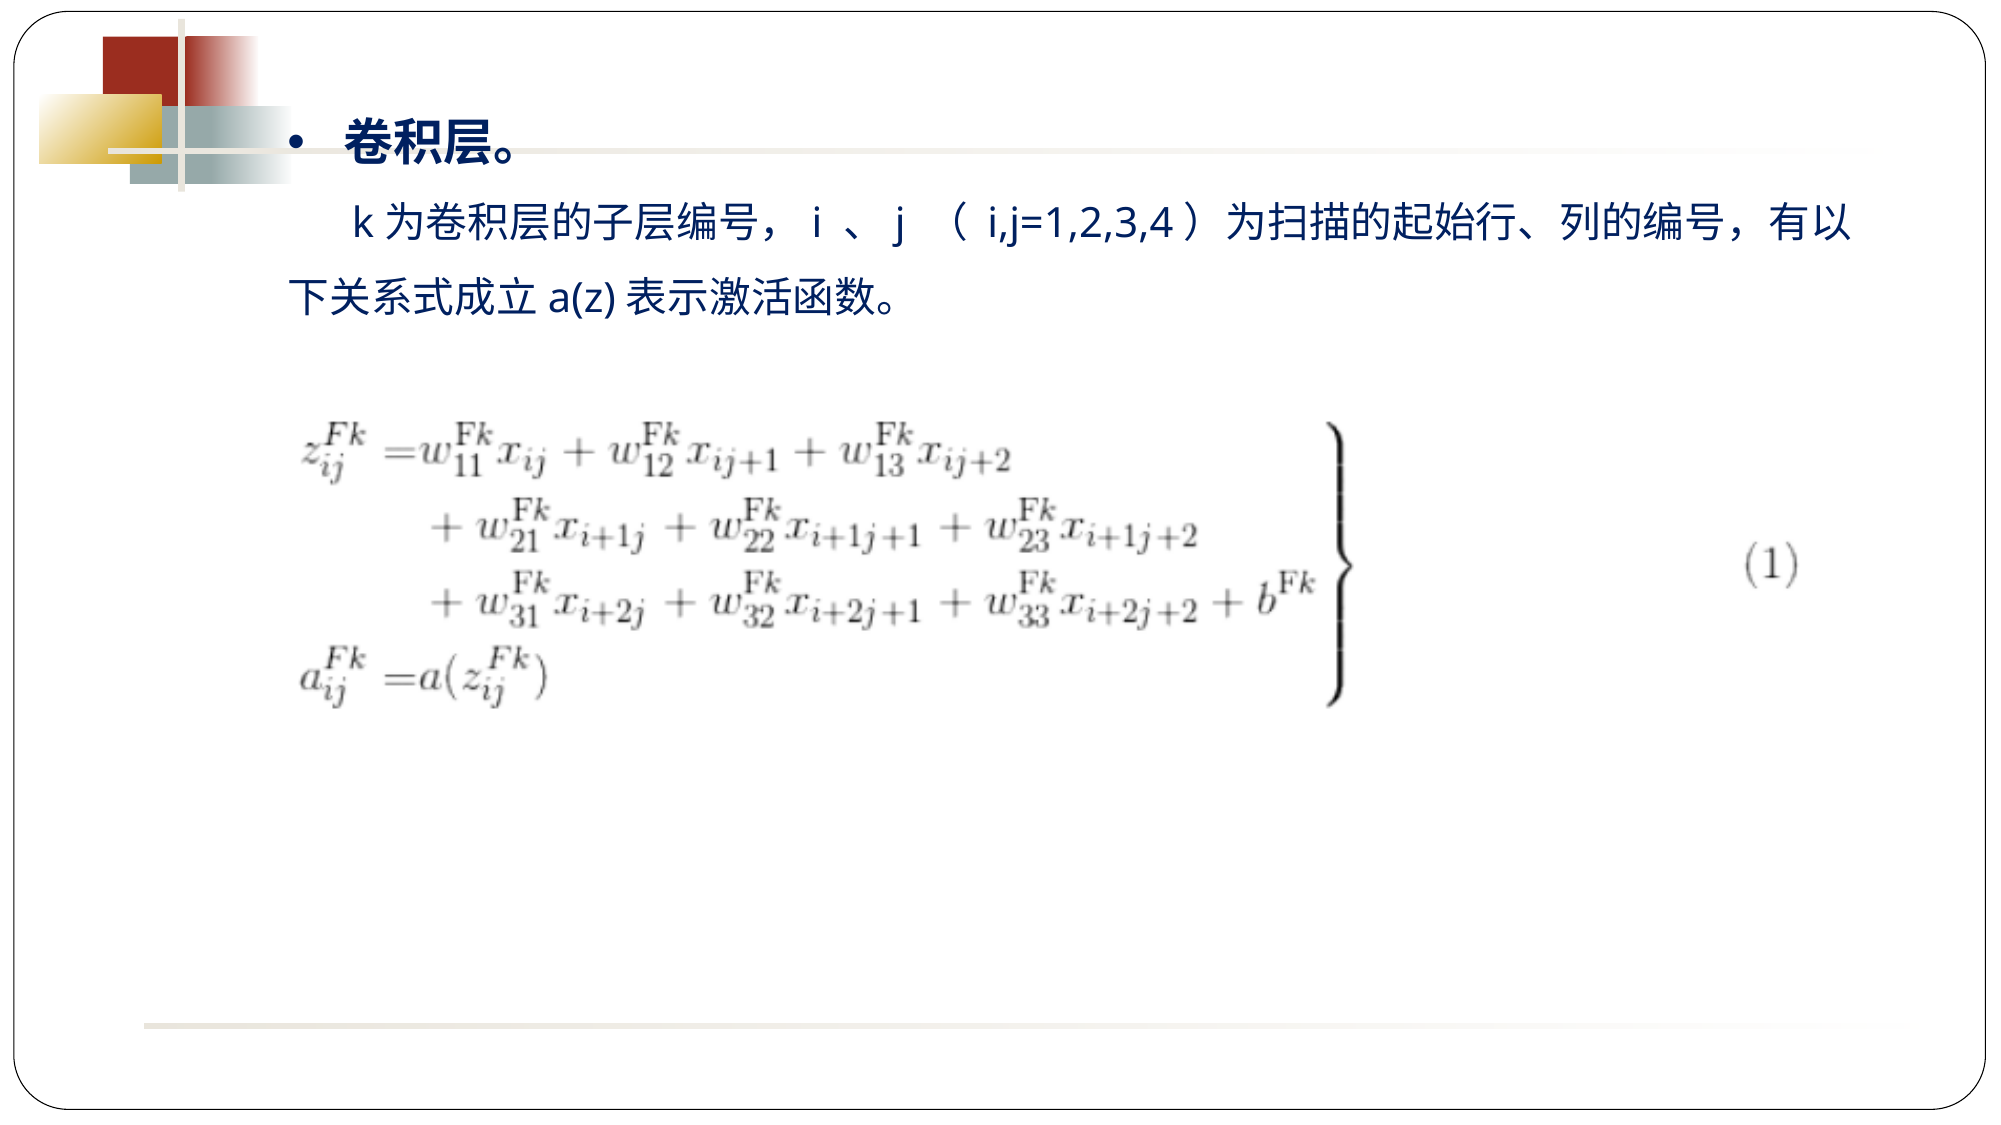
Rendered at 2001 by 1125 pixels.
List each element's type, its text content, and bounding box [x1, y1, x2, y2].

text_box 卷积层。 k为卷积层的子层编号，i 、j （ i,j=1,2,3,4）为扫描的起始行、列的编号，有以下关系式成立a(z)表示激活函数。 [272, 43, 1897, 779]
picture [288, 414, 1833, 751]
text_box [0, 60, 272, 150]
